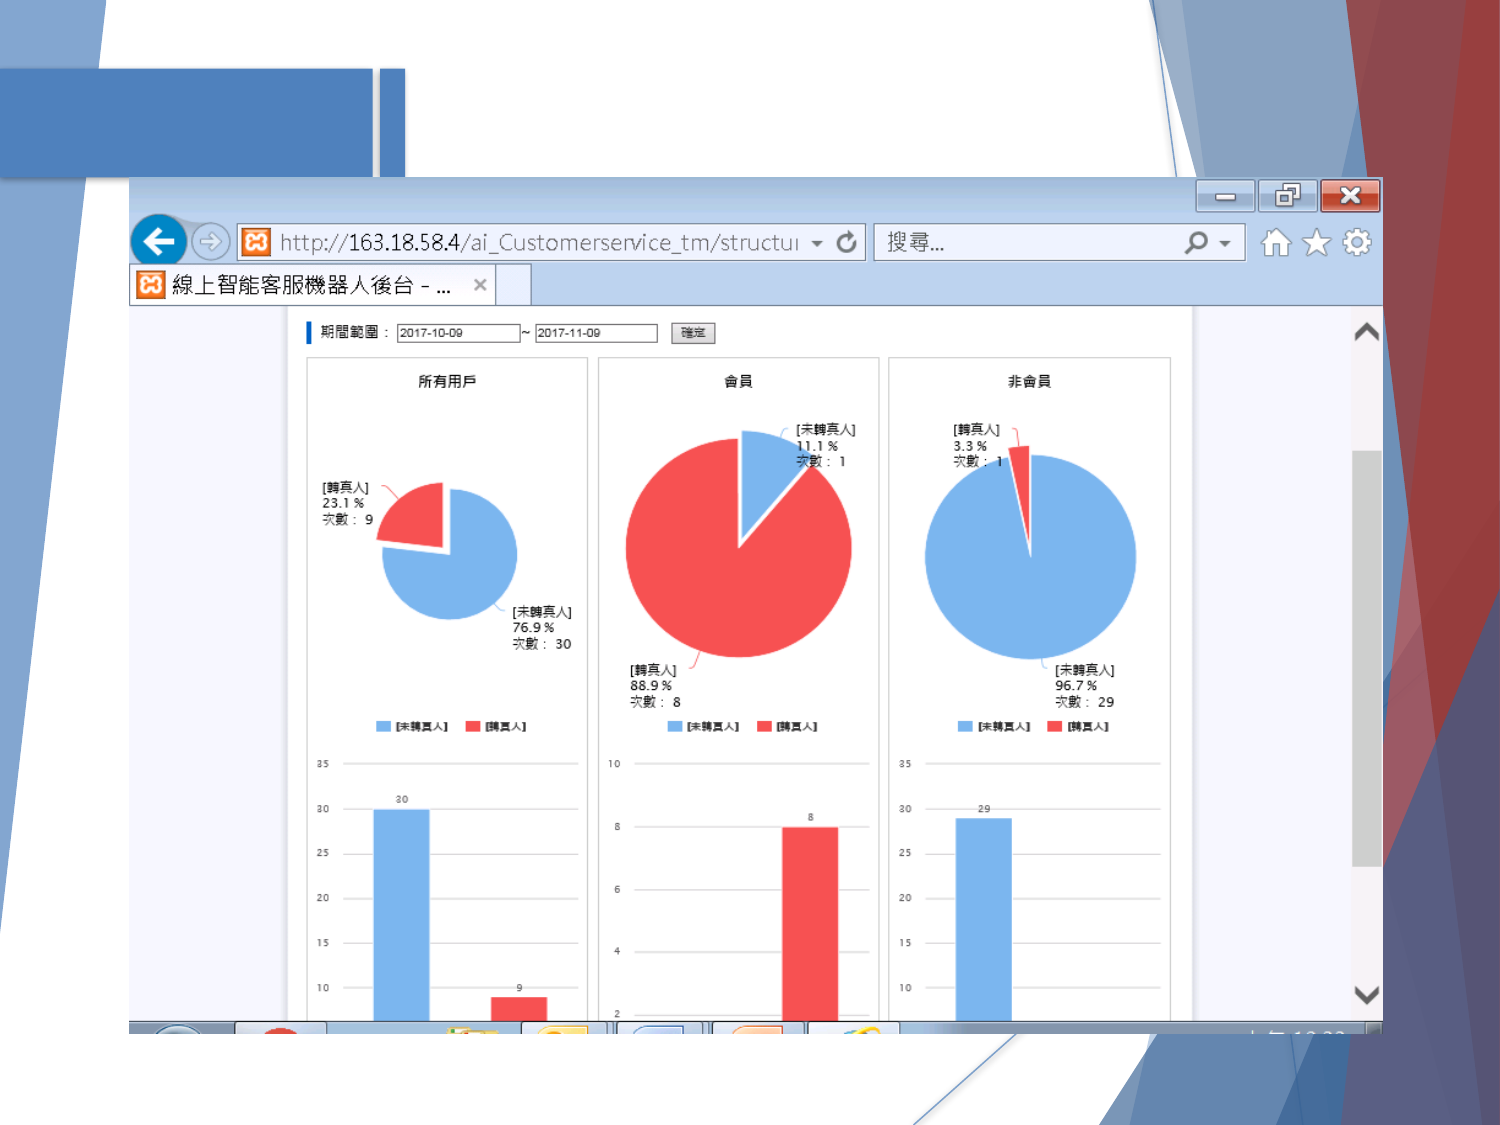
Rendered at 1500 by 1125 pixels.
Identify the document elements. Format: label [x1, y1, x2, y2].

text_box [0, 68, 373, 178]
text_box [380, 68, 406, 175]
picture [129, 177, 1383, 1034]
